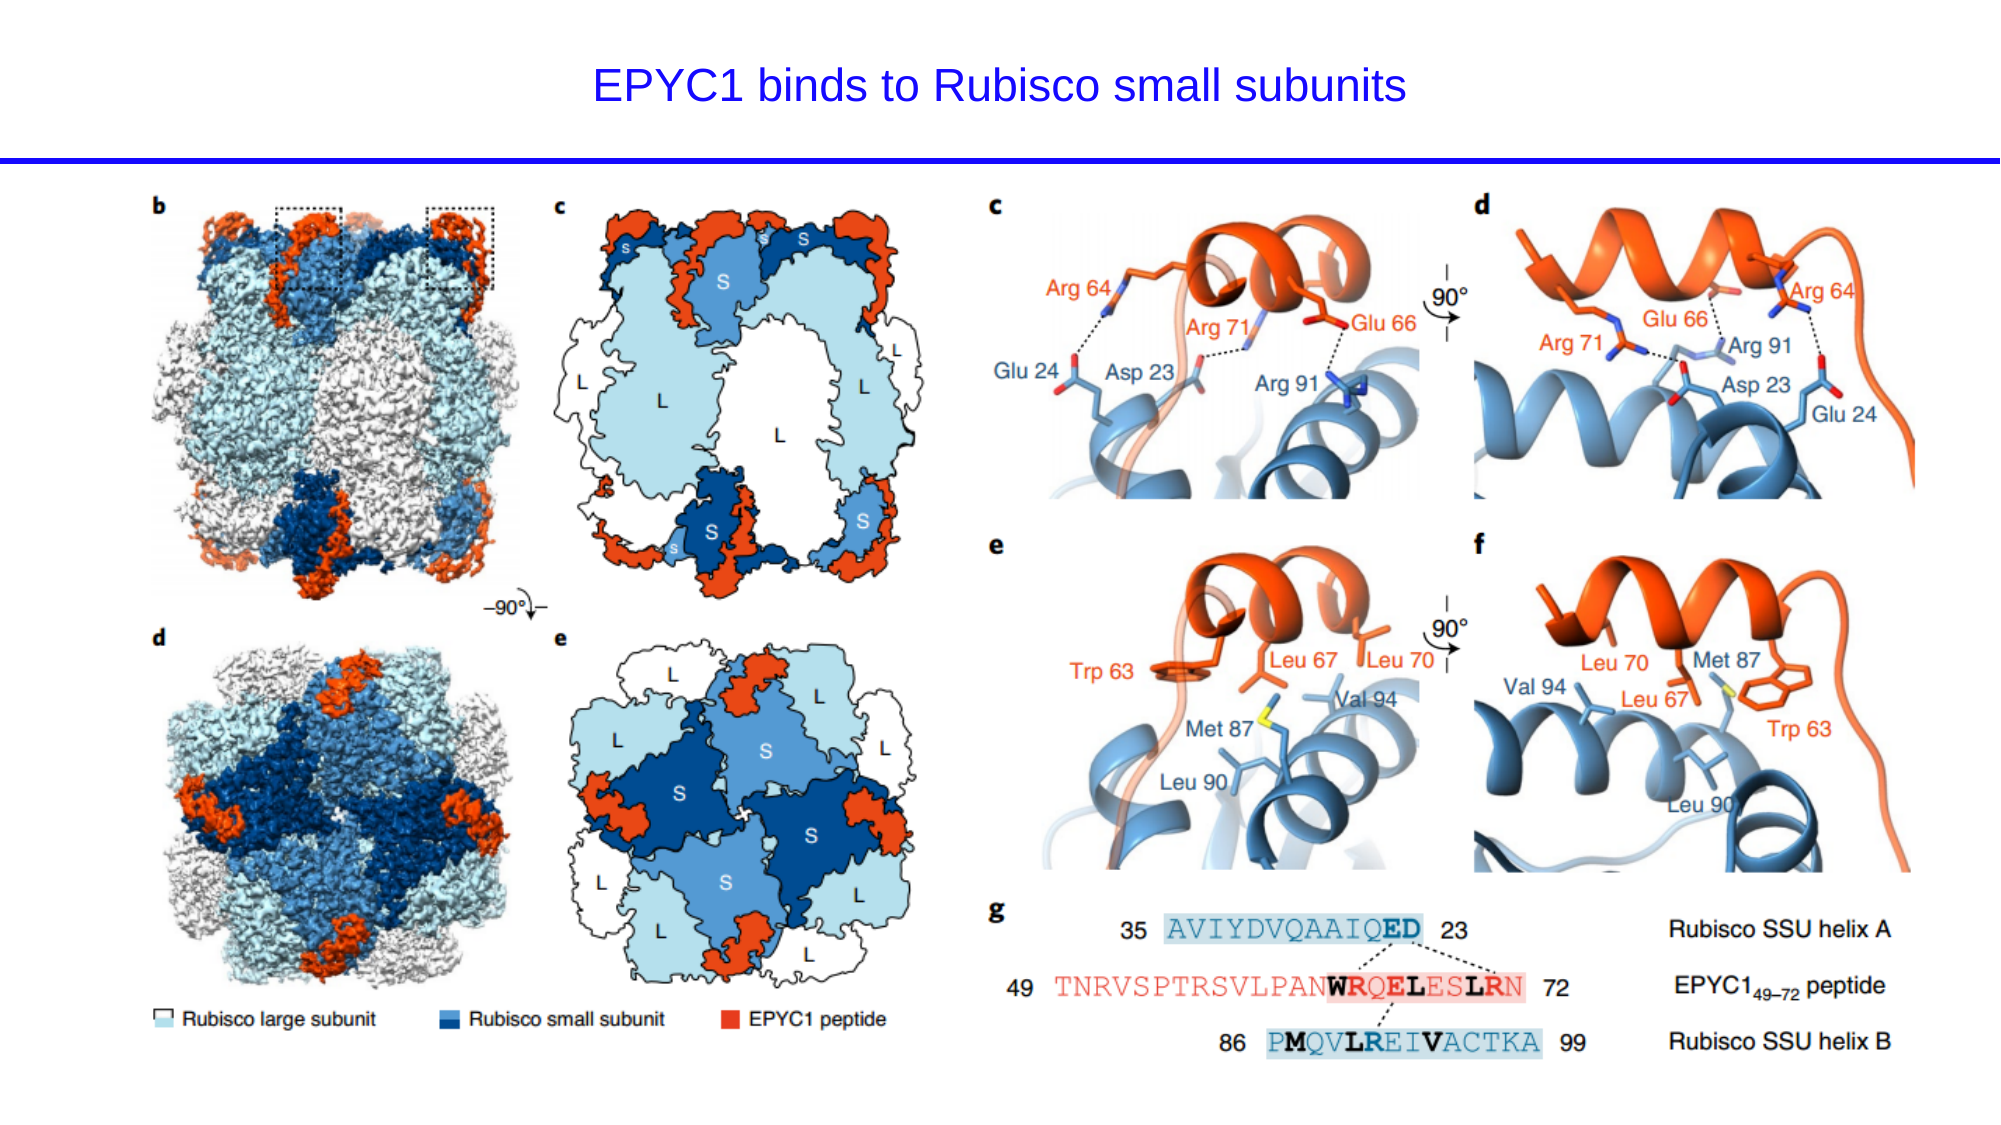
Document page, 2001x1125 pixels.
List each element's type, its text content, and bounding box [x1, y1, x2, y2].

picture [102, 175, 945, 1048]
text_box EPYC1 binds to Rubisco small subunits [206, 53, 1794, 120]
picture [959, 182, 1932, 1096]
